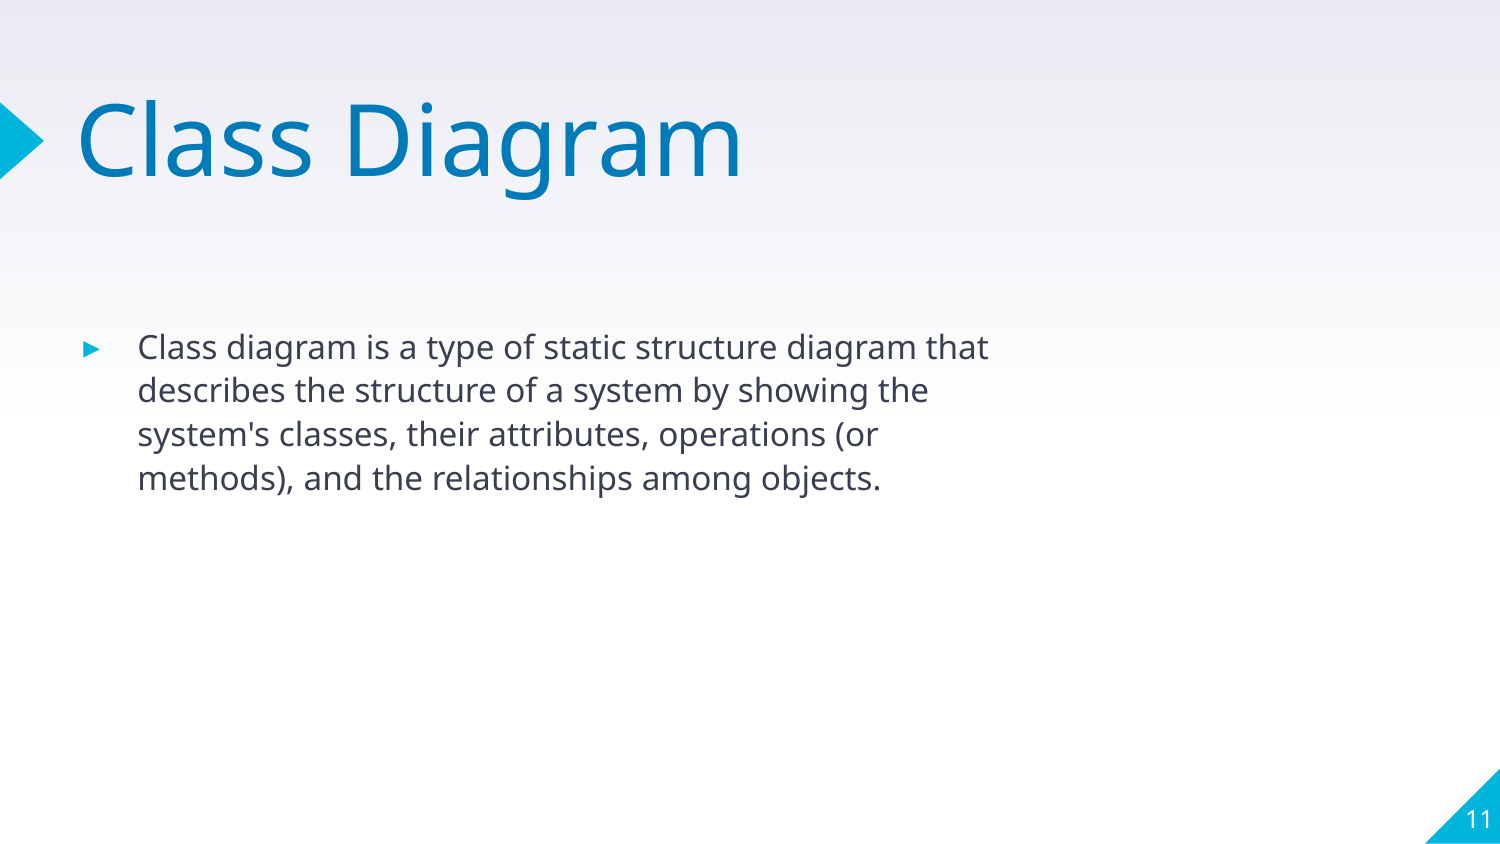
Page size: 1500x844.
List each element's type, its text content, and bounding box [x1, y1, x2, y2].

list Class diagram is a type of static structure diagram that describes the structure of a system by showing the system's classes, their attributes, operations (or methods), and the relationships among objects. [62, 321, 1025, 762]
slide_number 11 [1418, 760, 1494, 838]
title Class Diagram [75, 99, 1001, 197]
